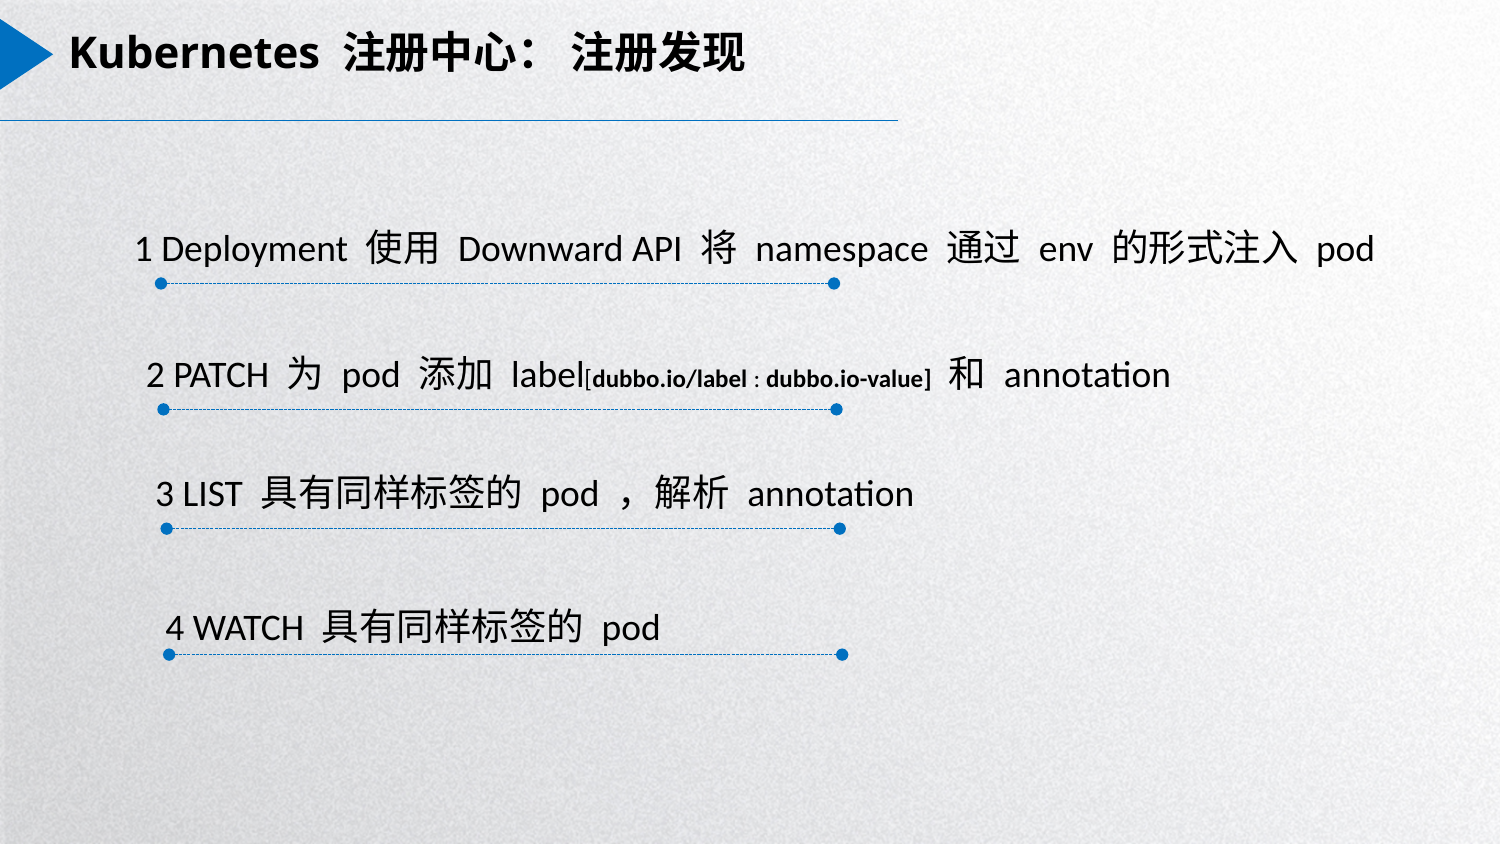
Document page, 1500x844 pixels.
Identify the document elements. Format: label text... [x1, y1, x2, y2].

text_box 4 WATCH 具有同样标签的 pod [150, 595, 676, 701]
text_box 2 PATCH 为 pod 添加 label[dubbo.io/label : dubbo.io-value] 和 annotation [131, 342, 1186, 432]
text_box 1 Deployment 使用 Downward API 将 namespace 通过 env 的形式注入 pod [118, 216, 1391, 276]
text_box [0, 17, 53, 91]
text_box 3 LIST 具有同样标签的 pod ，解析 annotation [140, 461, 930, 567]
title Kubernetes 注册中心： 注册发现 [53, 18, 1024, 91]
picture [0, 0, 1500, 844]
